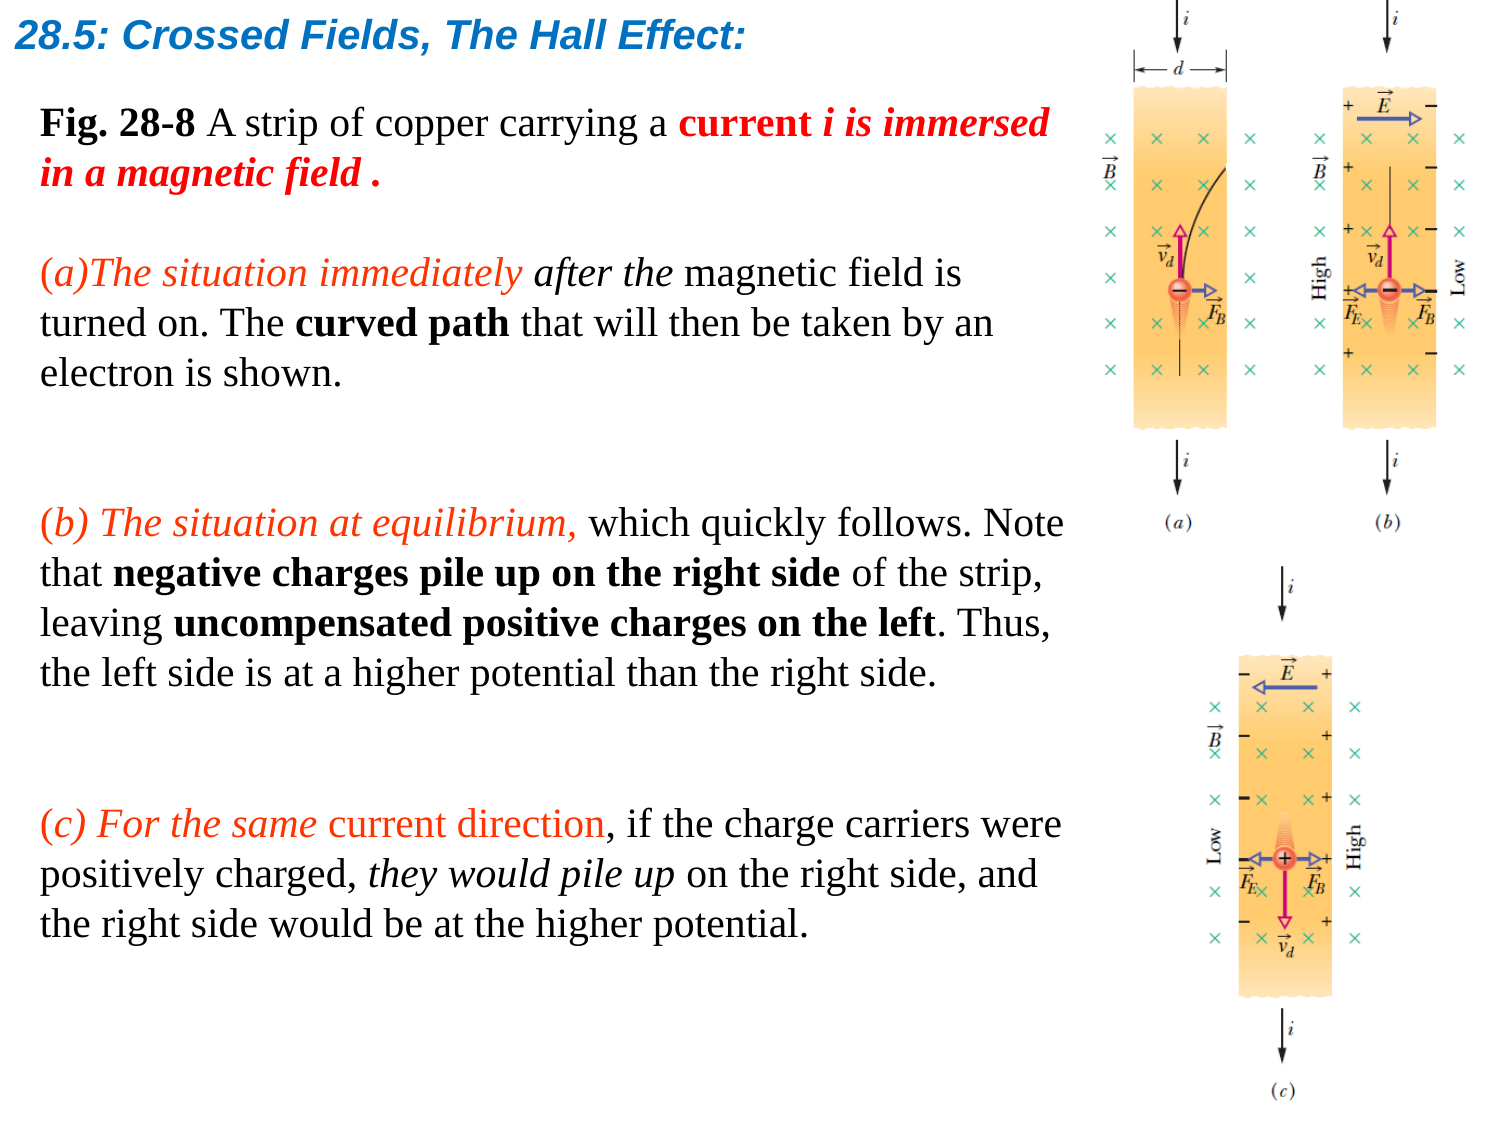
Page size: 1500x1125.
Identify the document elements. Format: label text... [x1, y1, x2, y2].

text_box 28.5: Crossed Fields, The Hall Effect: [0, 0, 768, 65]
picture [1074, 0, 1473, 1113]
text_box Fig. 28-8 A strip of copper carrying a current i is immersed in a magnetic field . (a)The situation immediately after the magnetic field is turned on. The curved path that will then be taken by an electron is shown. (b) The situation at equilibrium, which quickly follows. Note that negative charges pile up on the right side of the strip, leaving uncompensated positive charges on the left. Thus, the left side is at a higher potential than the right side. (c) For the same current direction, if the charge carriers were positively charged, they would pile up on the right side, and the right side would be at the higher potential. [24, 87, 1069, 953]
